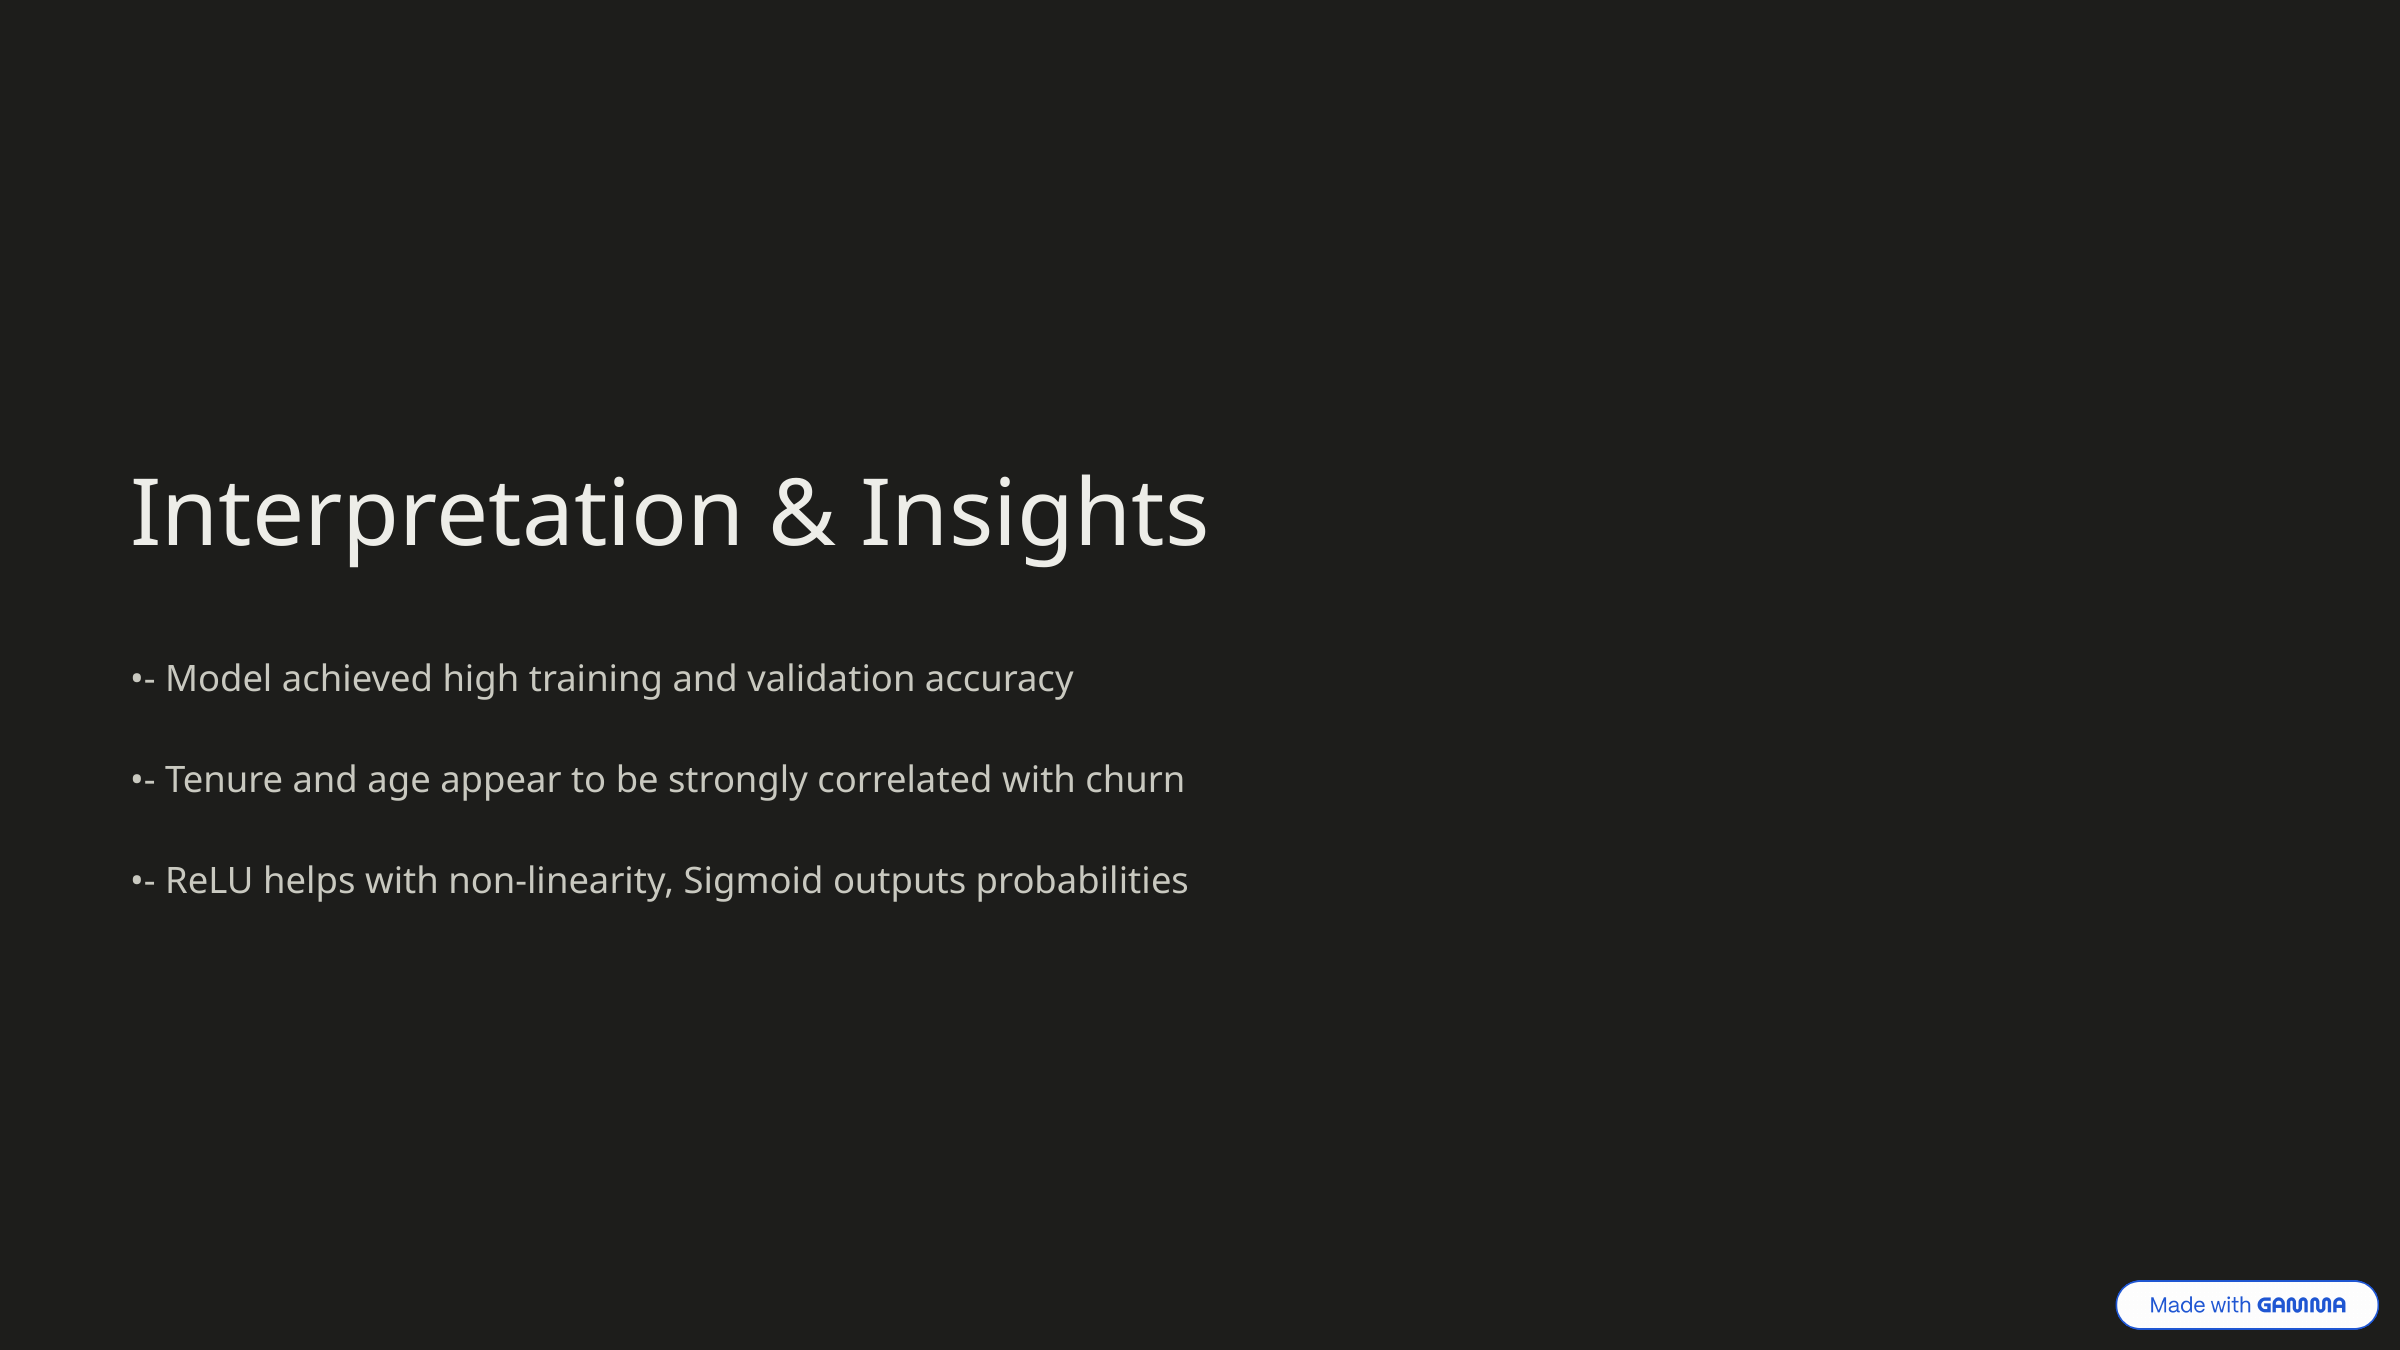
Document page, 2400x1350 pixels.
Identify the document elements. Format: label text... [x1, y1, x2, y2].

text_box Interpretation & Insights [130, 448, 1305, 565]
text_box •- ReLU helps with non-linearity, Sigmoid outputs probabilities [130, 841, 2270, 902]
text_box •- Tenure and age appear to be strongly correlated with churn [130, 740, 2270, 800]
text_box •- Model achieved high training and validation accuracy [130, 639, 2270, 699]
picture [2106, 1271, 2389, 1339]
